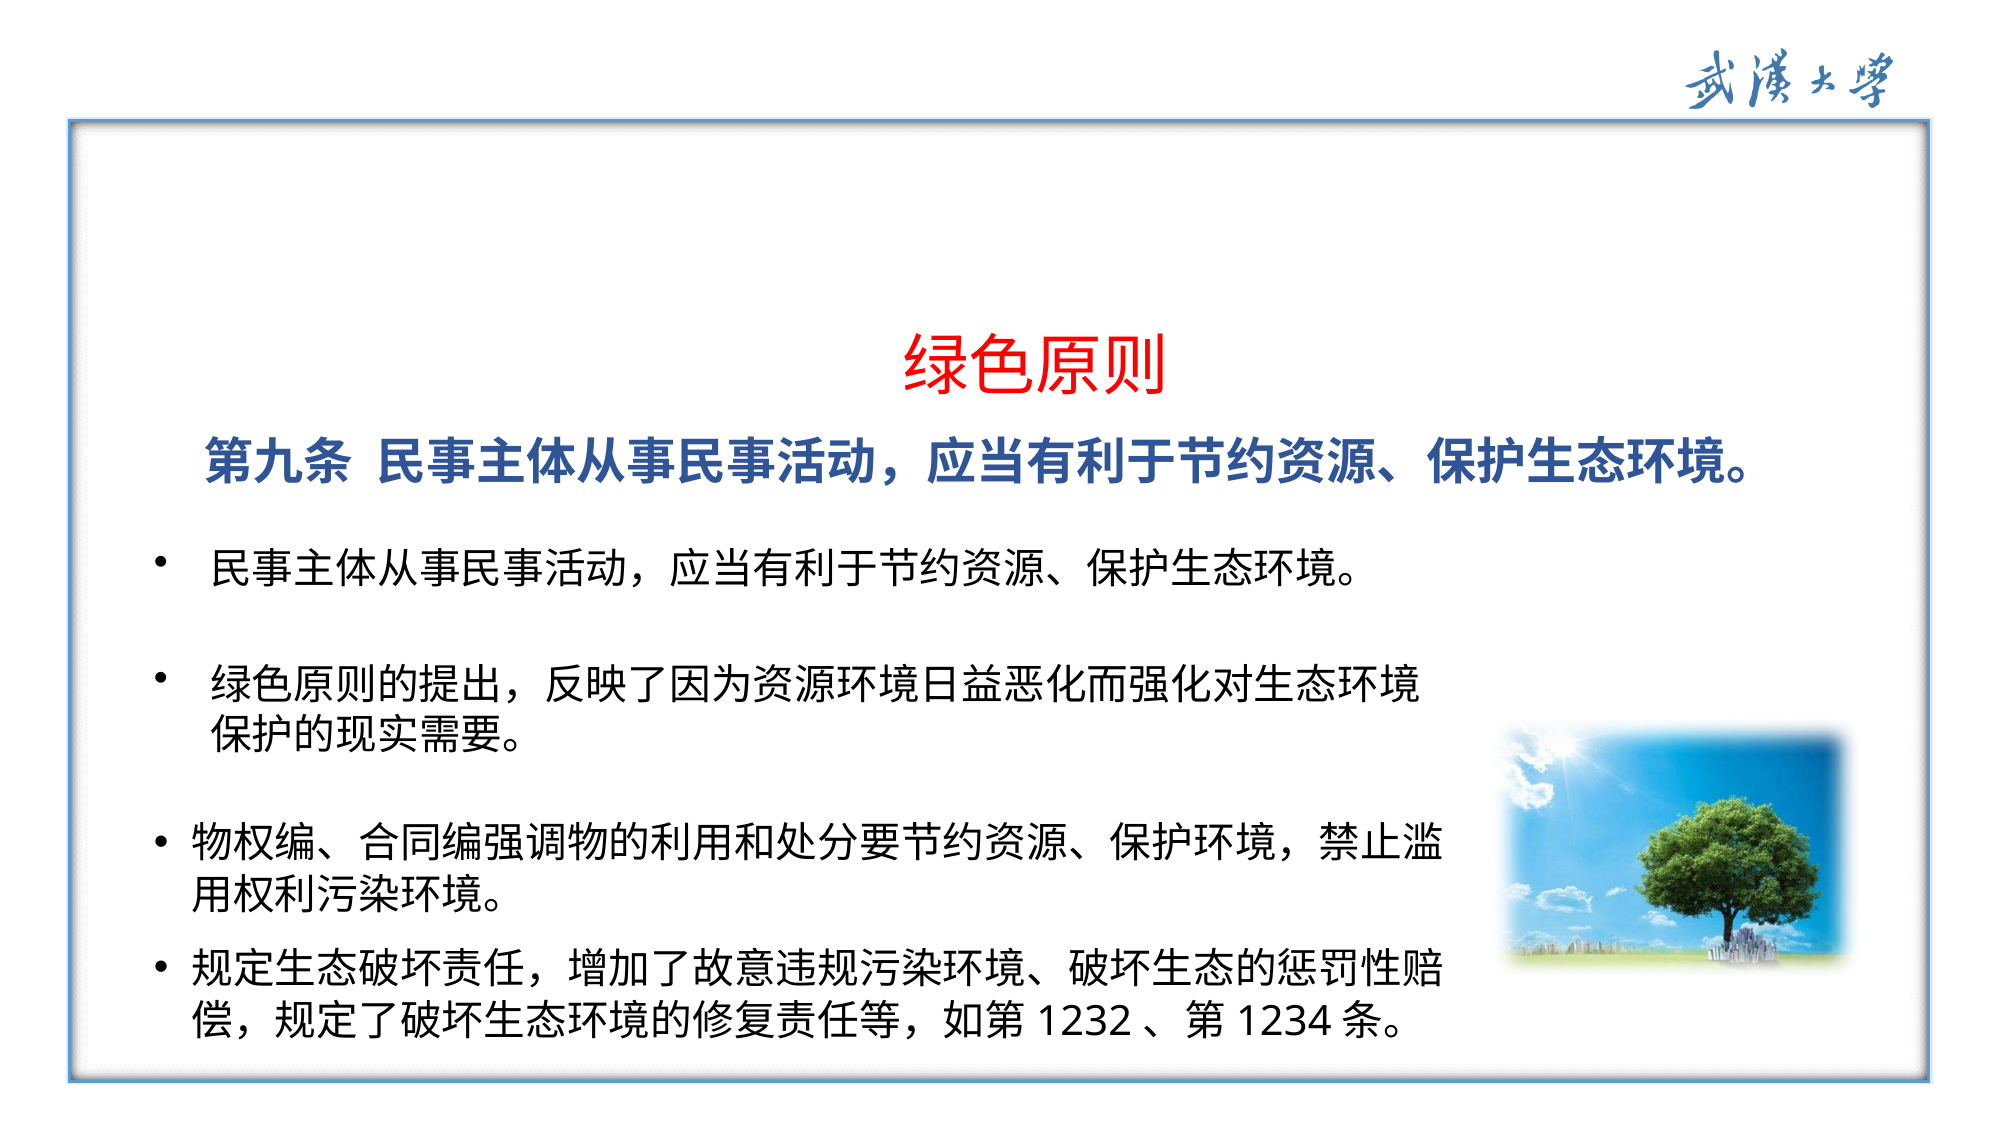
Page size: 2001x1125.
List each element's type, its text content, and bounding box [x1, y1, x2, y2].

picture [66, 1075, 139, 1084]
title 绿色原则 [887, 324, 2000, 513]
picture [66, 117, 1933, 422]
text_box 物权编、合同编强调物的利用和处分要节约资源、保护环境，禁止滥用权利污染环境。 规定生态破坏责任，增加了故意违规污染环境、破坏生态的惩罚性赔偿，规定了破坏生态环境的修复责任等，如第1232、第1234条。 [139, 733, 1462, 1075]
text_box 第九条 民事主体从事民事活动，应当有利于节约资源、保护生态环境。 [188, 422, 1900, 498]
picture [1478, 513, 1933, 1084]
text_box 民事主体从事民事活动，应当有利于节约资源、保护生态环境。 绿色原则的提出，反映了因为资源环境日益恶化而强化对生态环境保护的现实需要。 [139, 422, 1478, 1098]
list [0, 399, 599, 1075]
